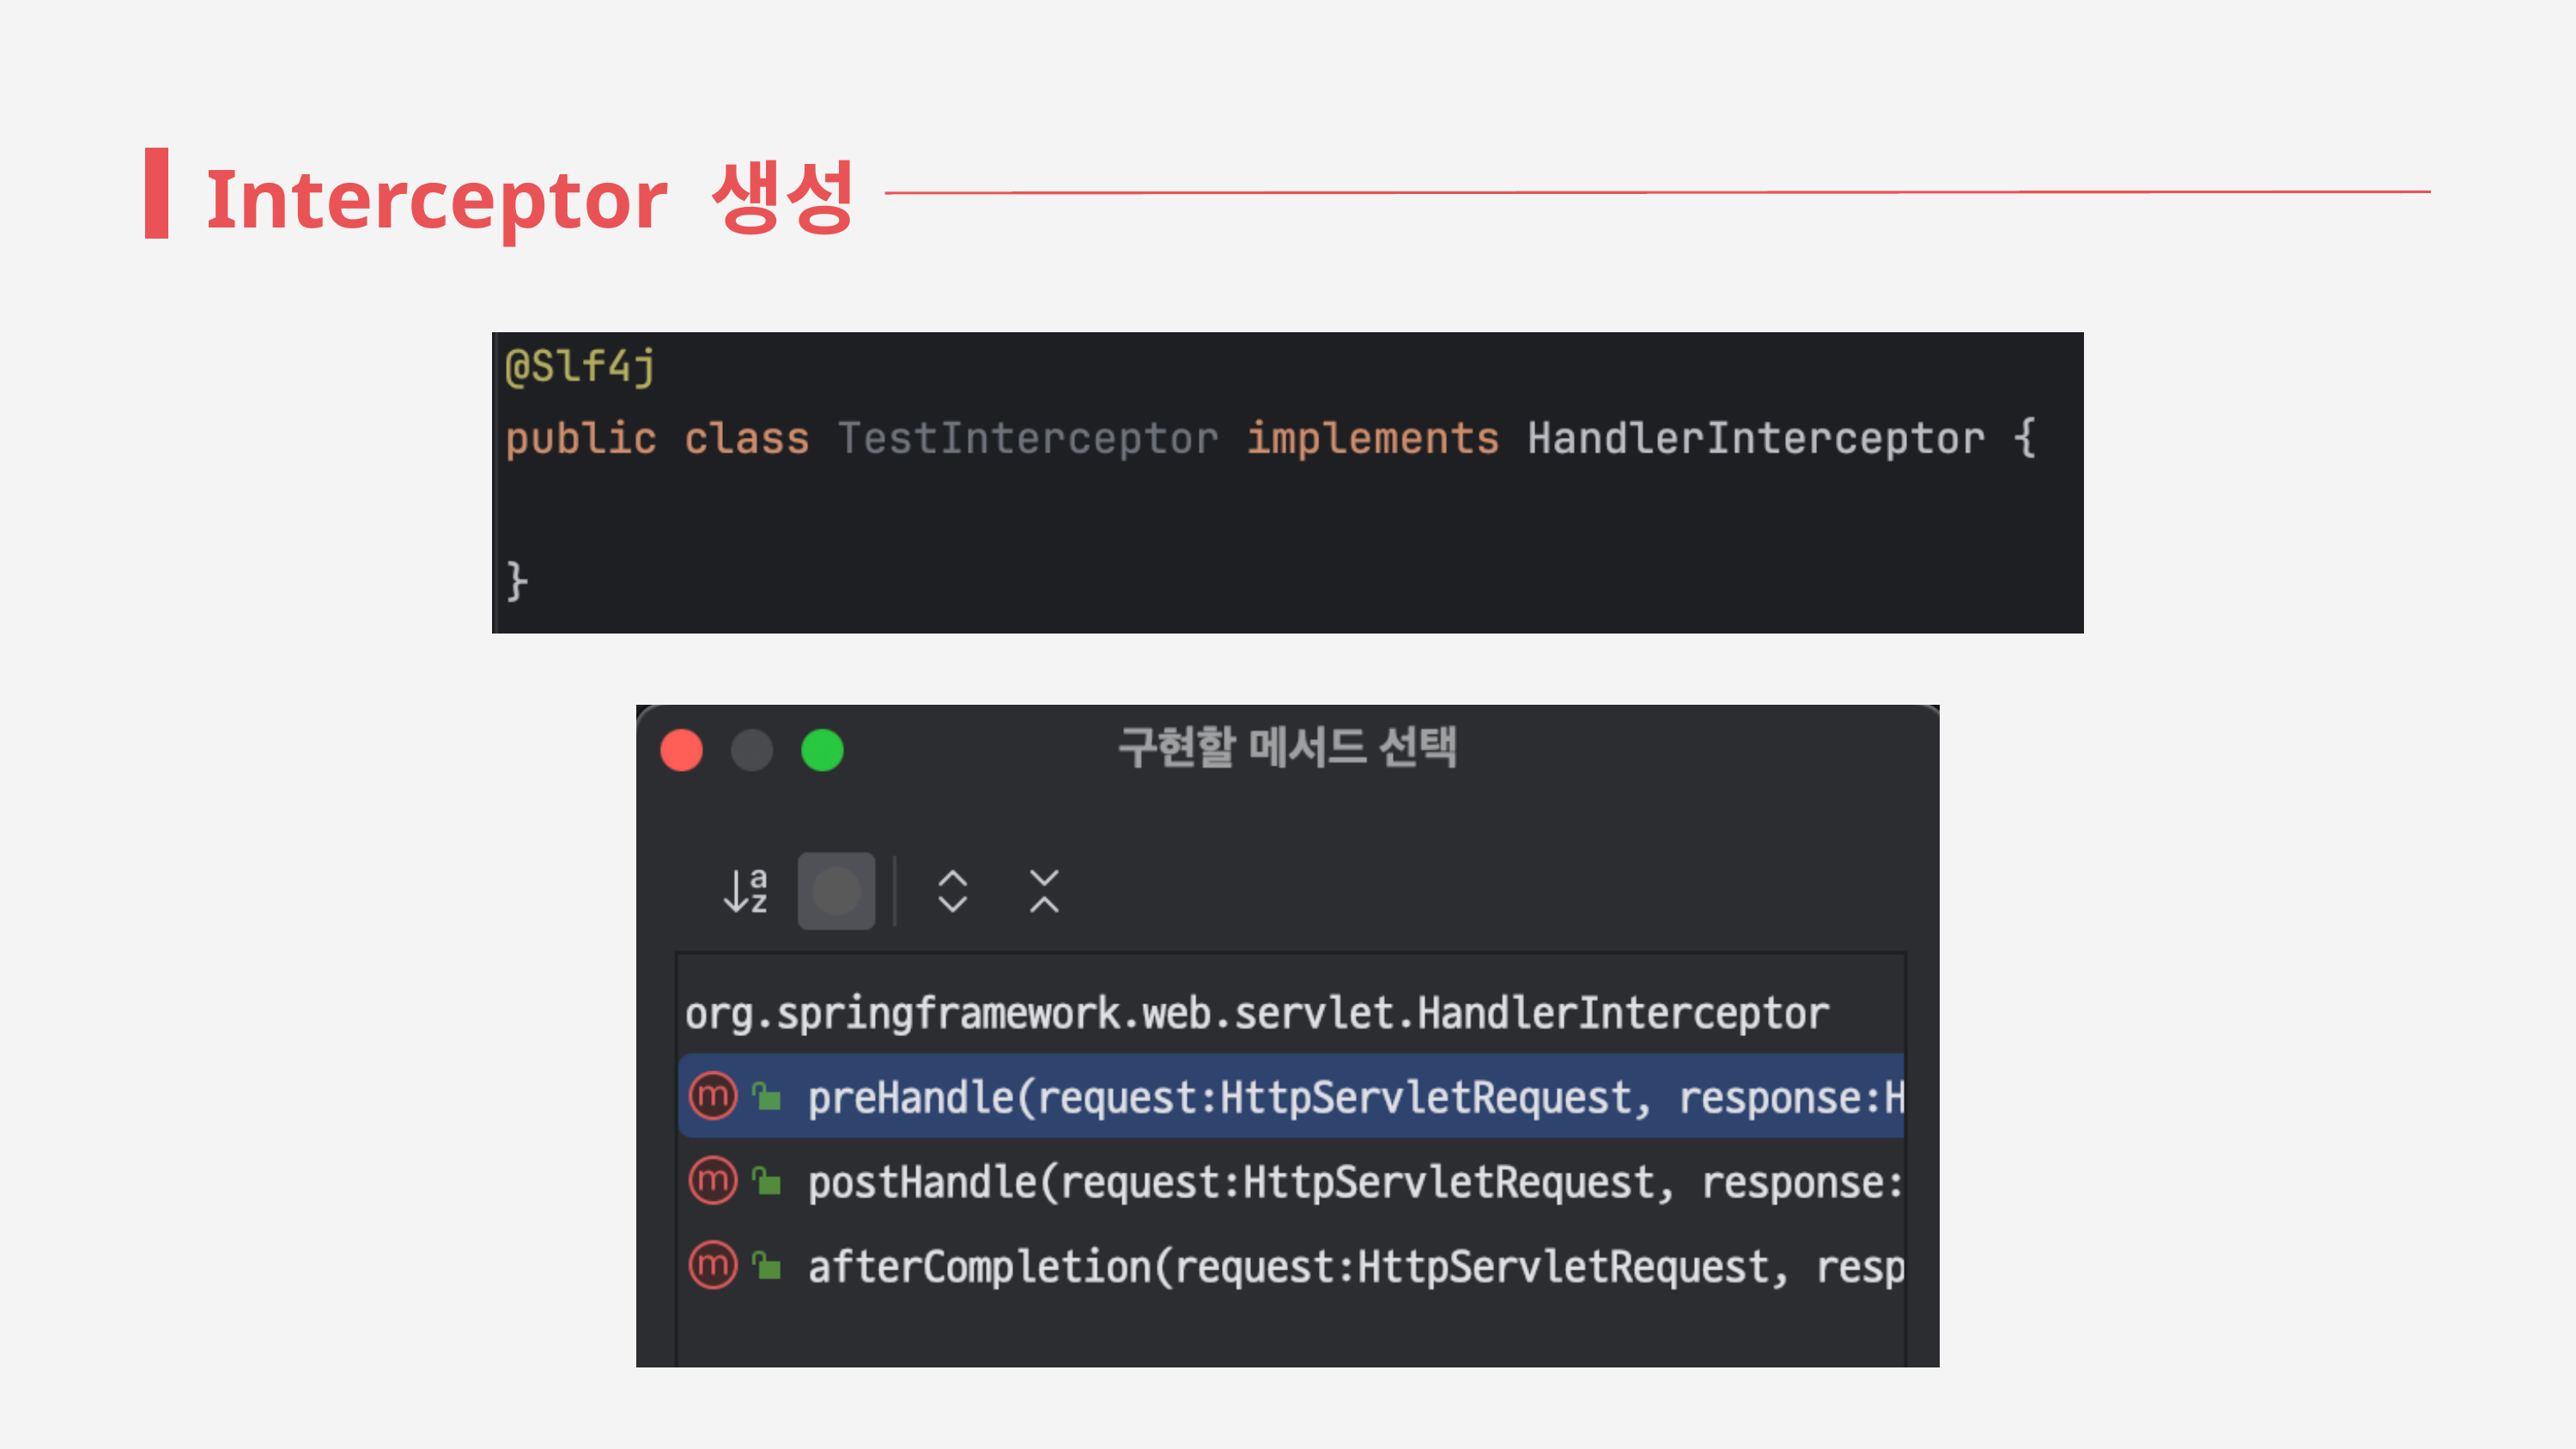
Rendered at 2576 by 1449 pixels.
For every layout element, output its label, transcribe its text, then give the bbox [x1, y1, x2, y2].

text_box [144, 147, 168, 239]
text_box [492, 332, 2084, 634]
text_box [635, 705, 1940, 1367]
text_box Interceptor 생성 [206, 139, 885, 245]
